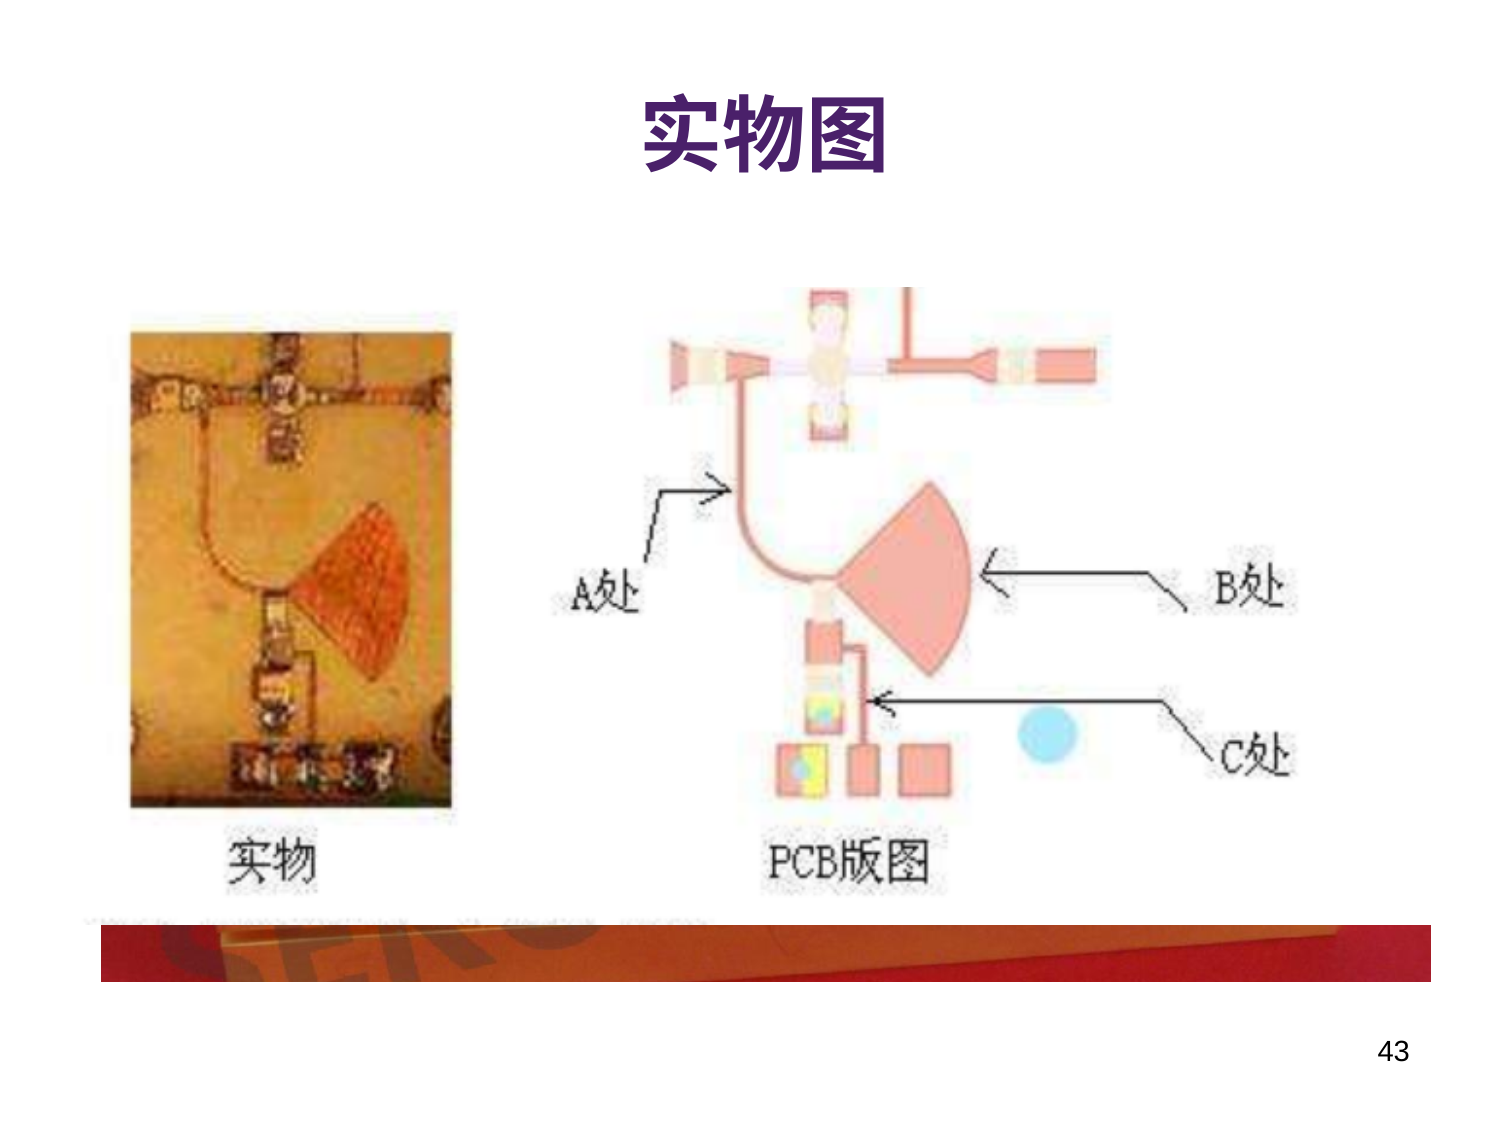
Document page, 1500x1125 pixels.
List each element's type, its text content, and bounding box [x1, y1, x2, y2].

slide_number 43 [1074, 1024, 1426, 1103]
text_box 实物图 [624, 75, 1375, 190]
picture [24, 287, 1452, 982]
